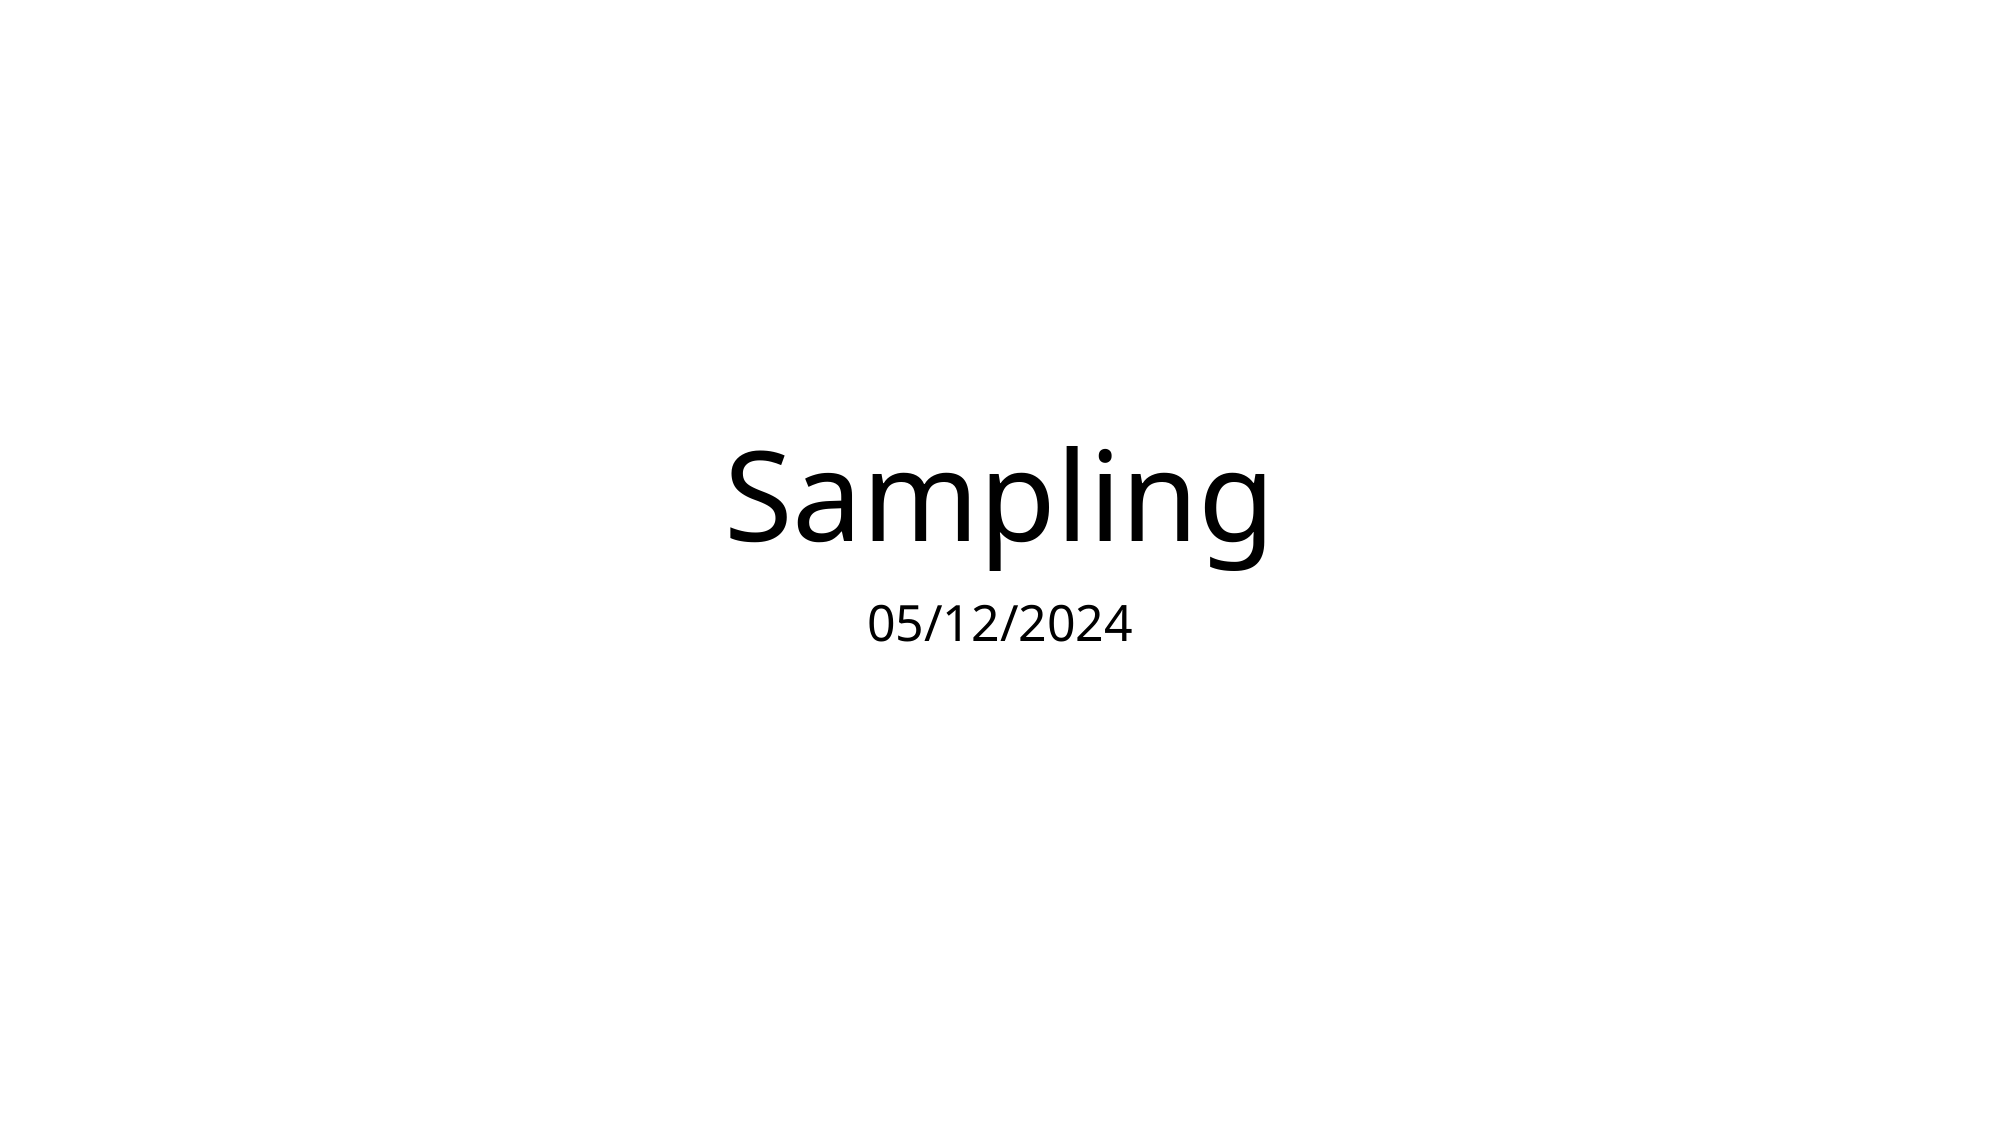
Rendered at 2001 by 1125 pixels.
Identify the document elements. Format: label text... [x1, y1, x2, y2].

title Sampling [249, 184, 1750, 576]
subtitle 05/12/2024 [249, 590, 1750, 863]
